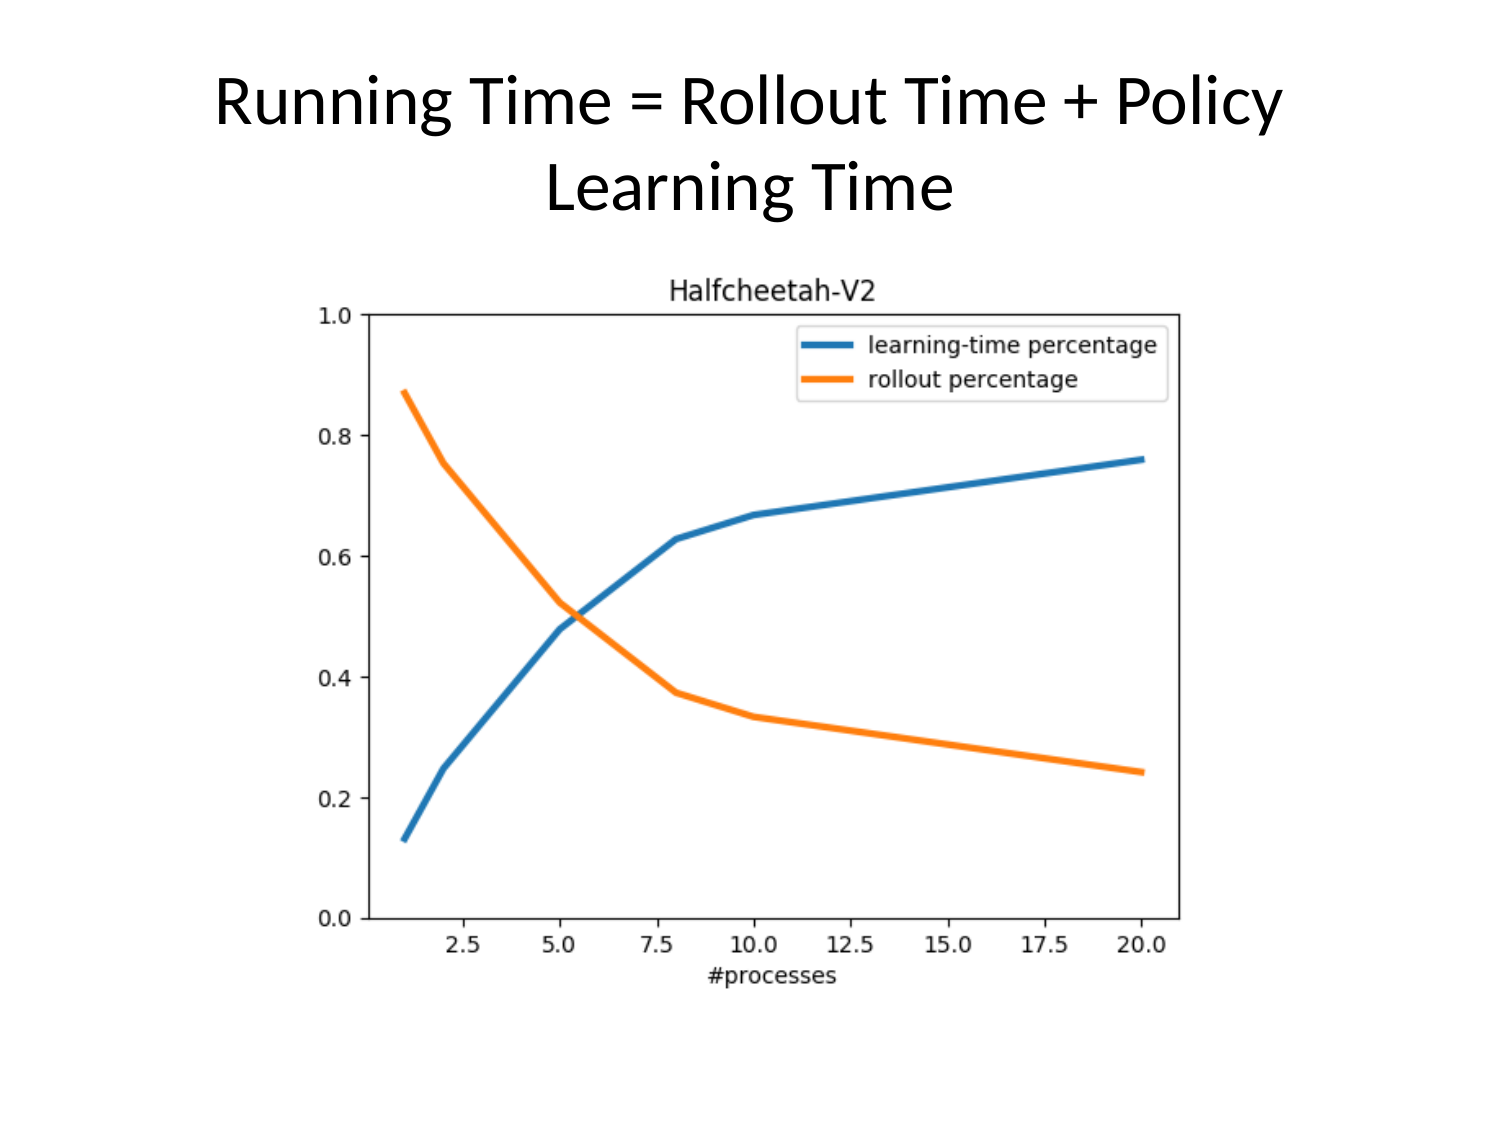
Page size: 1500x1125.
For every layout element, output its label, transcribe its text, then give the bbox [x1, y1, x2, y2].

title Running Time = Rollout Time + Policy Learning Time [75, 45, 1425, 233]
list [74, 262, 1426, 1006]
